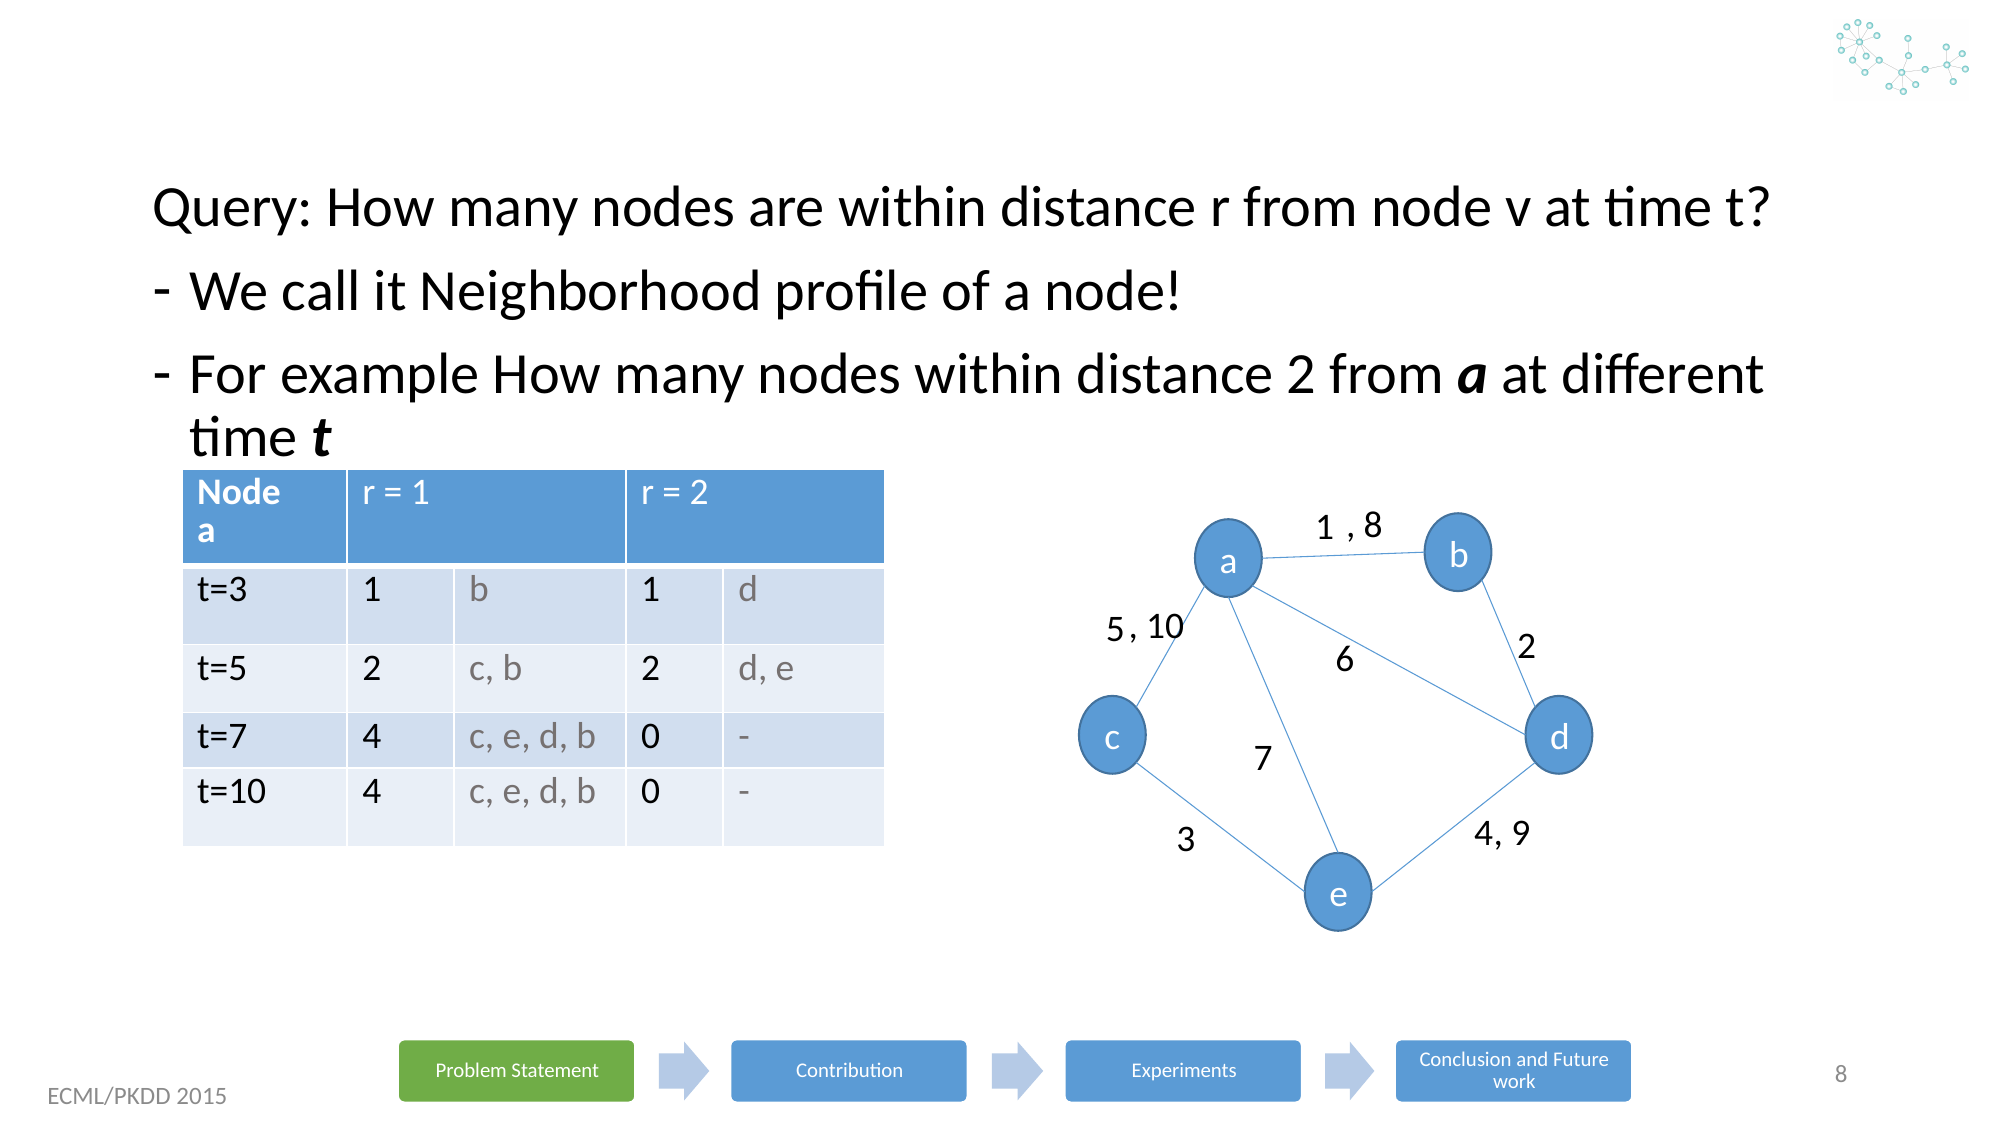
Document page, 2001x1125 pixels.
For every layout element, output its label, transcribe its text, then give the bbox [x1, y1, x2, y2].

table_cell c, e, d, b [455, 713, 625, 767]
table_cell 1 [627, 569, 722, 644]
slide_number 8 [1633, 1042, 1863, 1103]
table_cell c, b [455, 645, 625, 712]
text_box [397, 1039, 1633, 1103]
table_cell t=10 [183, 769, 346, 846]
table_cell t=5 [183, 645, 346, 712]
table_cell 2 [627, 645, 722, 712]
table_cell d, e [724, 645, 884, 712]
table_cell 4 [348, 713, 453, 767]
table_cell 0 [627, 769, 722, 846]
table_header Node a [183, 470, 346, 563]
table_cell 2 [348, 645, 453, 712]
table_cell t=7 [183, 713, 346, 767]
footer ECML/PKDD 2015 [0, 1065, 475, 1125]
table_cell t=3 [183, 569, 346, 644]
table_header r = 1 [348, 470, 625, 563]
table_cell b [455, 569, 625, 644]
table_header r = 2 [627, 470, 884, 563]
table_cell 1 [348, 569, 453, 644]
table_cell - [724, 769, 884, 846]
list Query: How many nodes are within distance r from node v at time t? We call it Neighborhood profile of a node! For example How many nodes within distance 2 from a at different time t [137, 168, 1863, 1014]
table_cell c, e, d, b [455, 769, 625, 846]
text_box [1078, 492, 1593, 931]
table_cell d [724, 569, 884, 644]
table_cell 0 [627, 713, 722, 767]
table_cell - [724, 713, 884, 767]
table_cell 4 [348, 769, 453, 846]
picture [1832, 19, 1969, 101]
